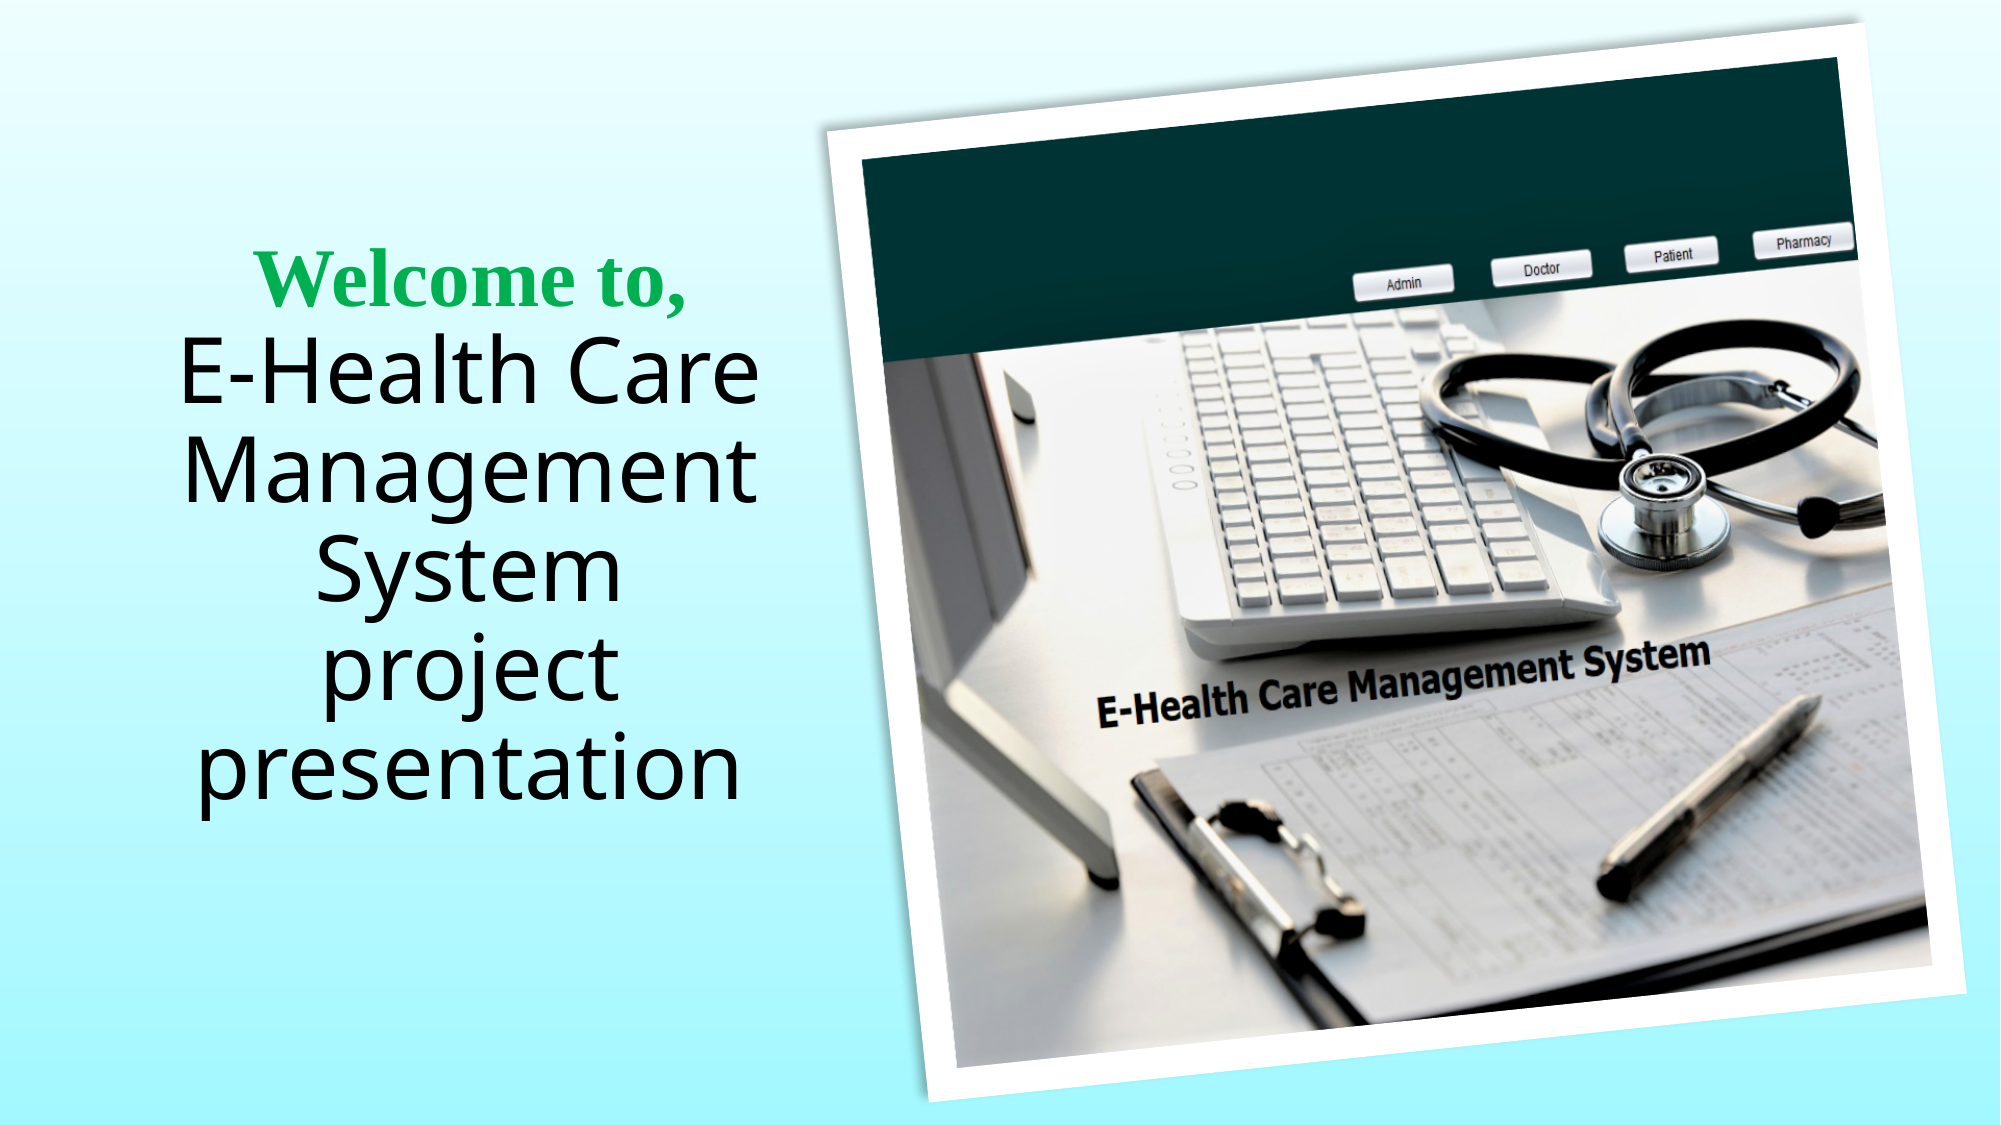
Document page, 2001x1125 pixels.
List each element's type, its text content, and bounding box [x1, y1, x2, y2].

title Welcome to, E-Health Care Management System project presentation [49, 136, 891, 1051]
picture [863, 57, 1932, 1067]
